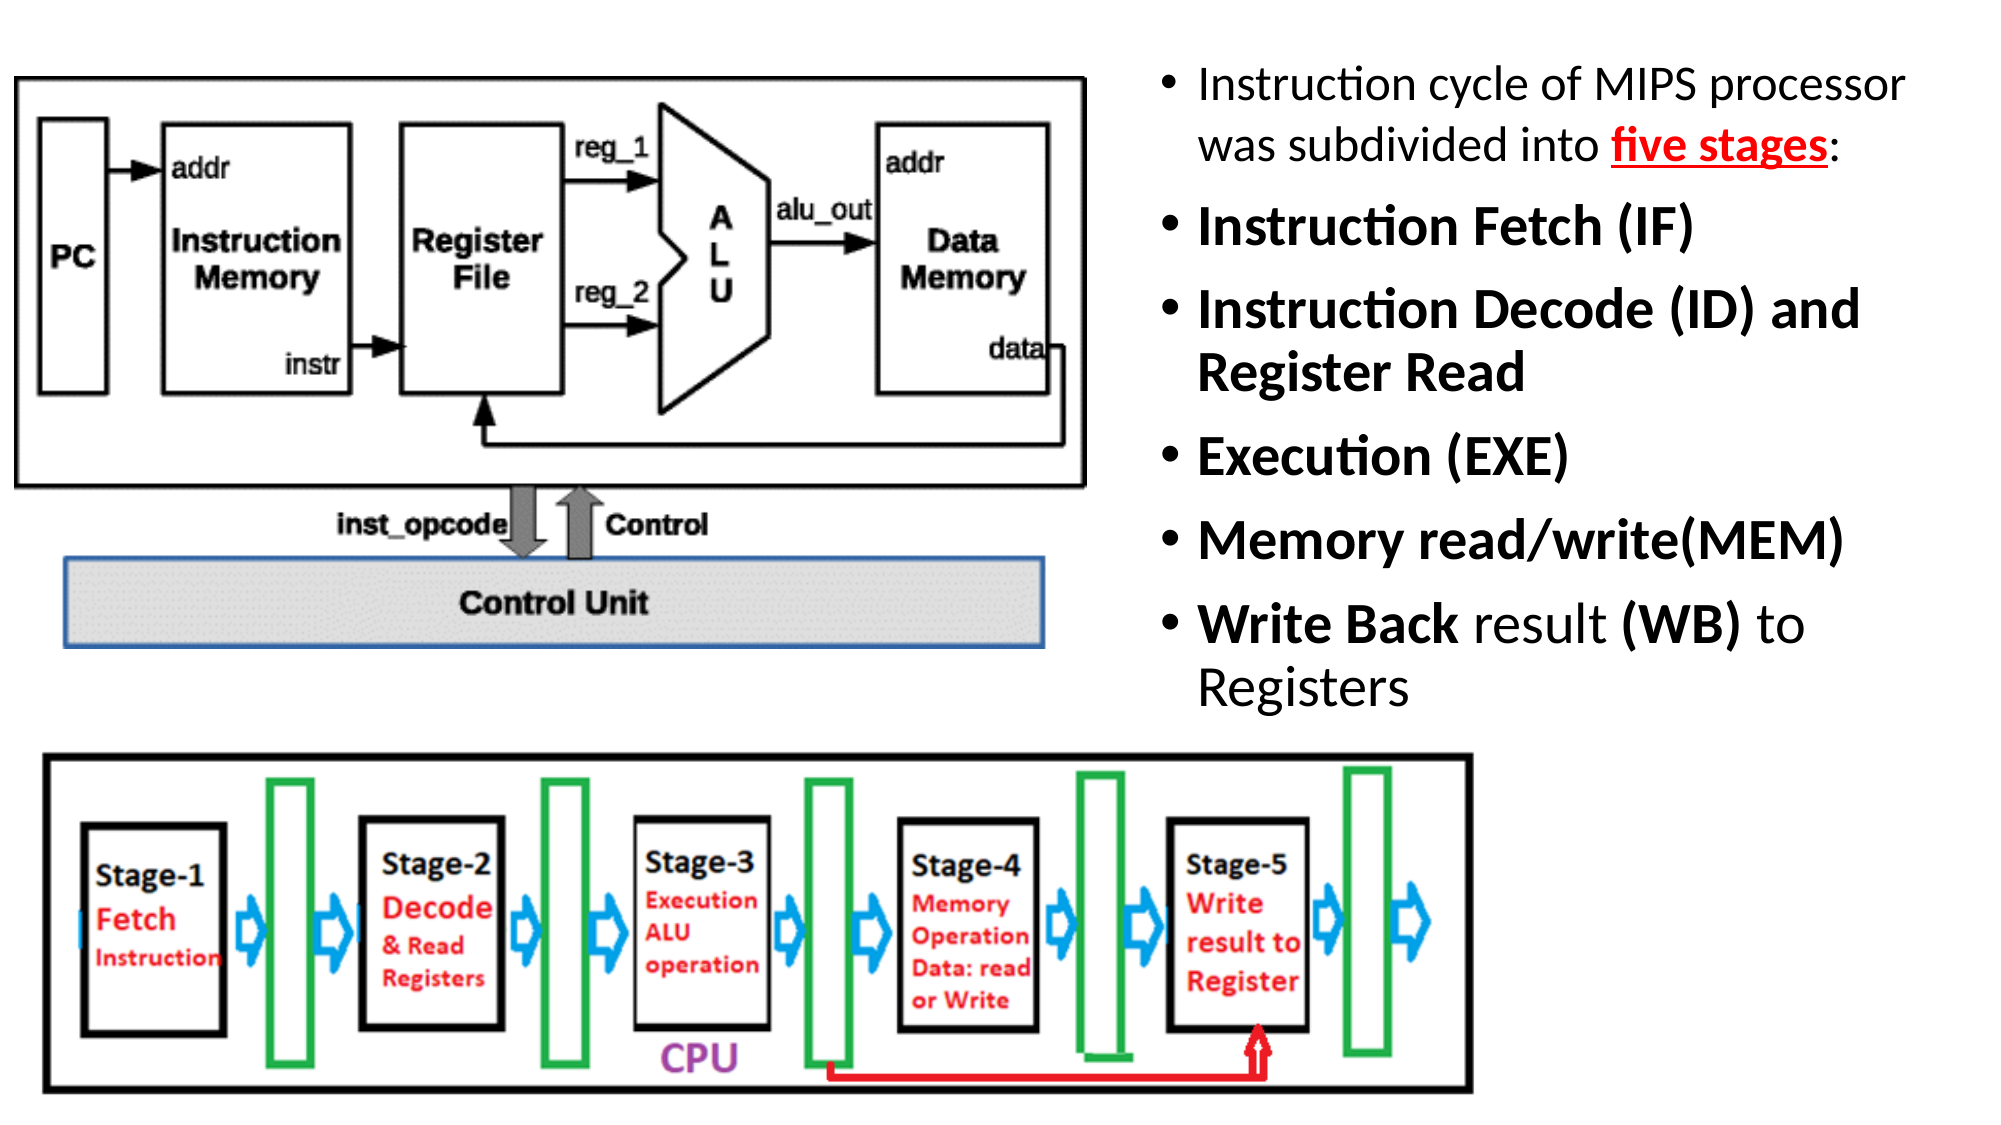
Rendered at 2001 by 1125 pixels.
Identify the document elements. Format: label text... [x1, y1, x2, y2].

list Instruction cycle of MIPS processor was subdivided into five stages: Instruction Fetch (IF) Instruction Decode (ID) and Register Read Execution (EXE) Memory read/write(MEM) Write Back result (WB) to Registers [1145, 49, 1980, 733]
picture [14, 76, 1087, 649]
picture [33, 732, 1485, 1107]
